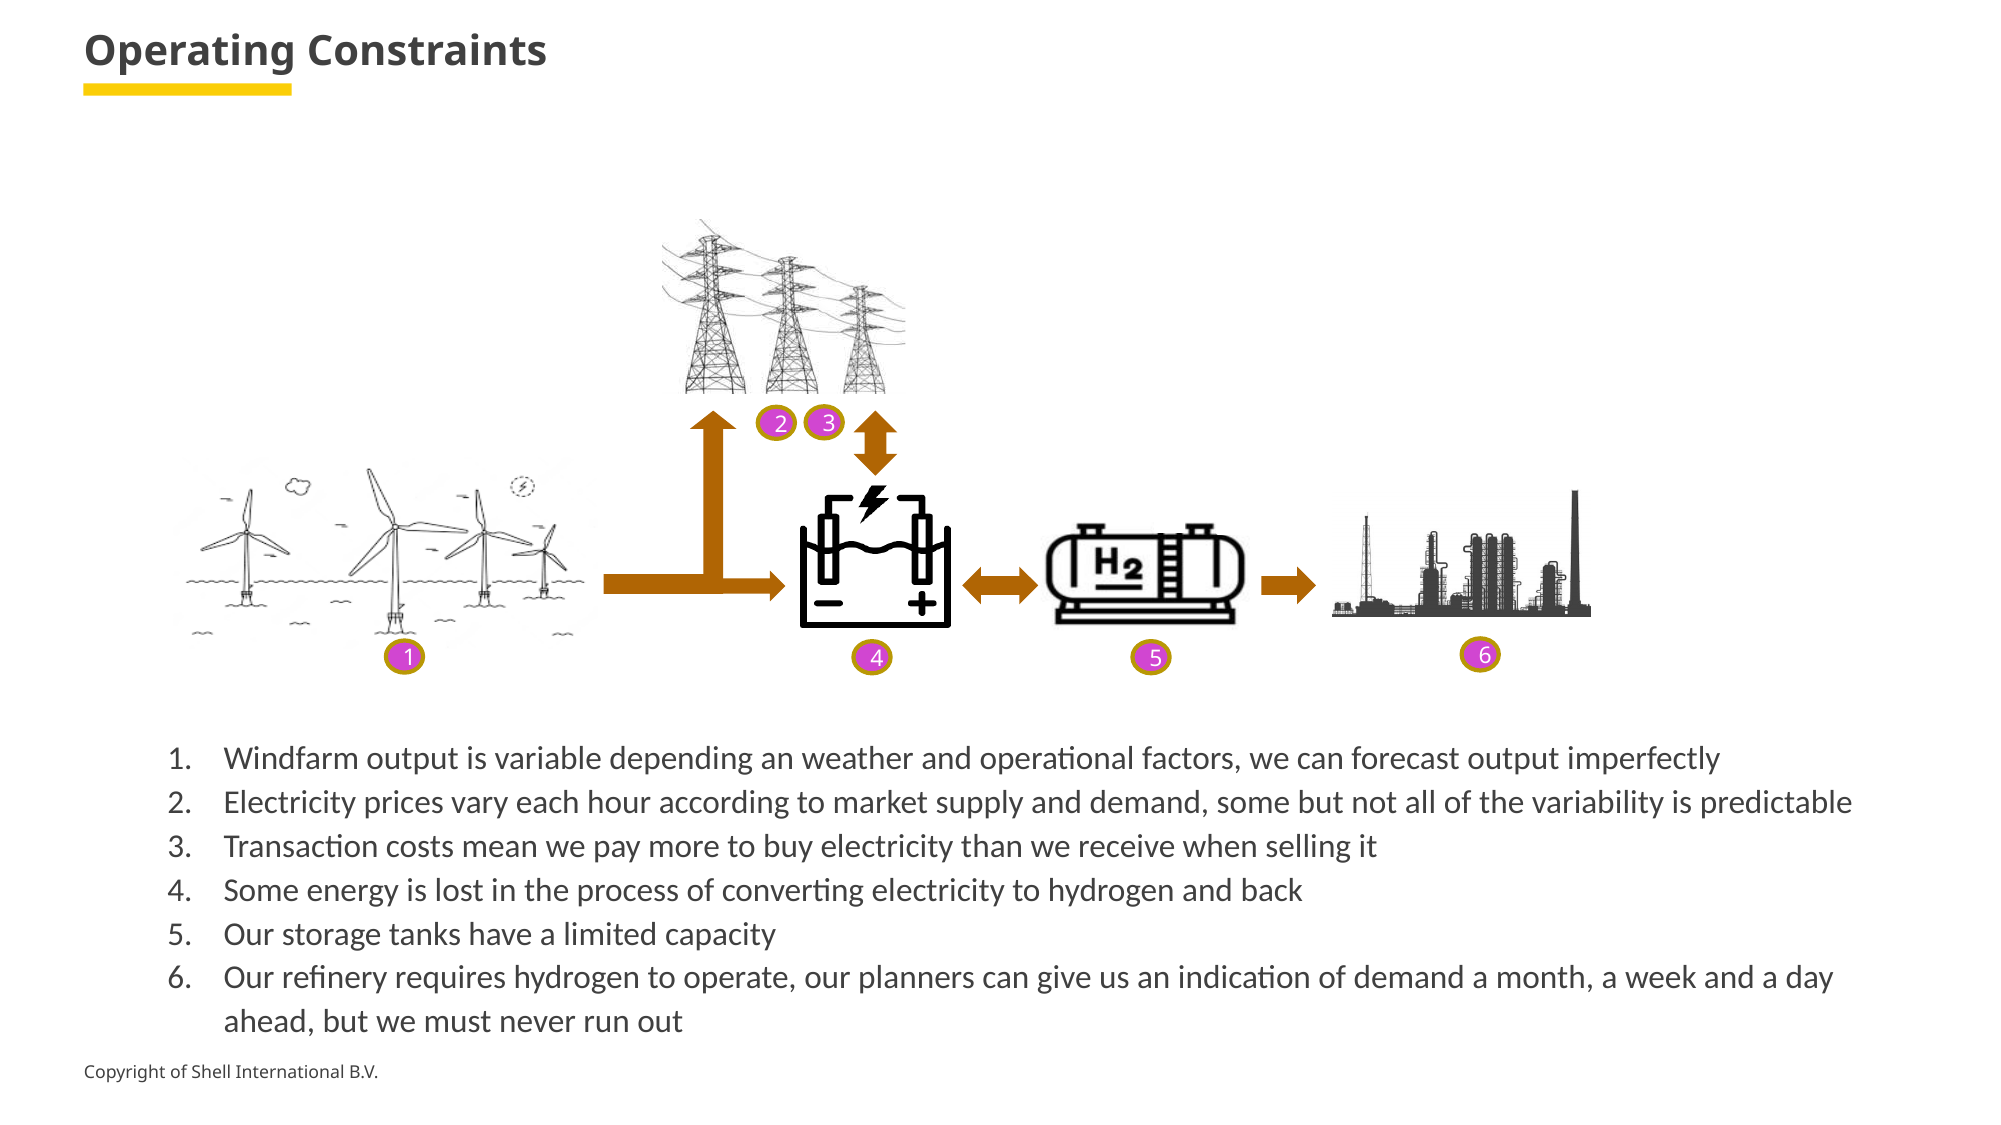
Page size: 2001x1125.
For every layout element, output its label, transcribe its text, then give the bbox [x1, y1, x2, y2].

text_box Operating Constraints [83, 23, 1917, 148]
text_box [173, 219, 1591, 677]
text_box Windfarm output is variable depending an weather and operational factors, we can forecast output imperfectly Electricity prices vary each hour according to market supply and demand, some but not all of the variability is predictable Transaction costs mean we pay more to buy electricity than we receive when selling it Some energy is lost in the process of converting electricity to hydrogen and back Our storage tanks have a limited capacity Our refinery requires hydrogen to operate, our planners can give us an indication of demand a month, a week and a day ahead, but we must never run out [152, 724, 1886, 1091]
